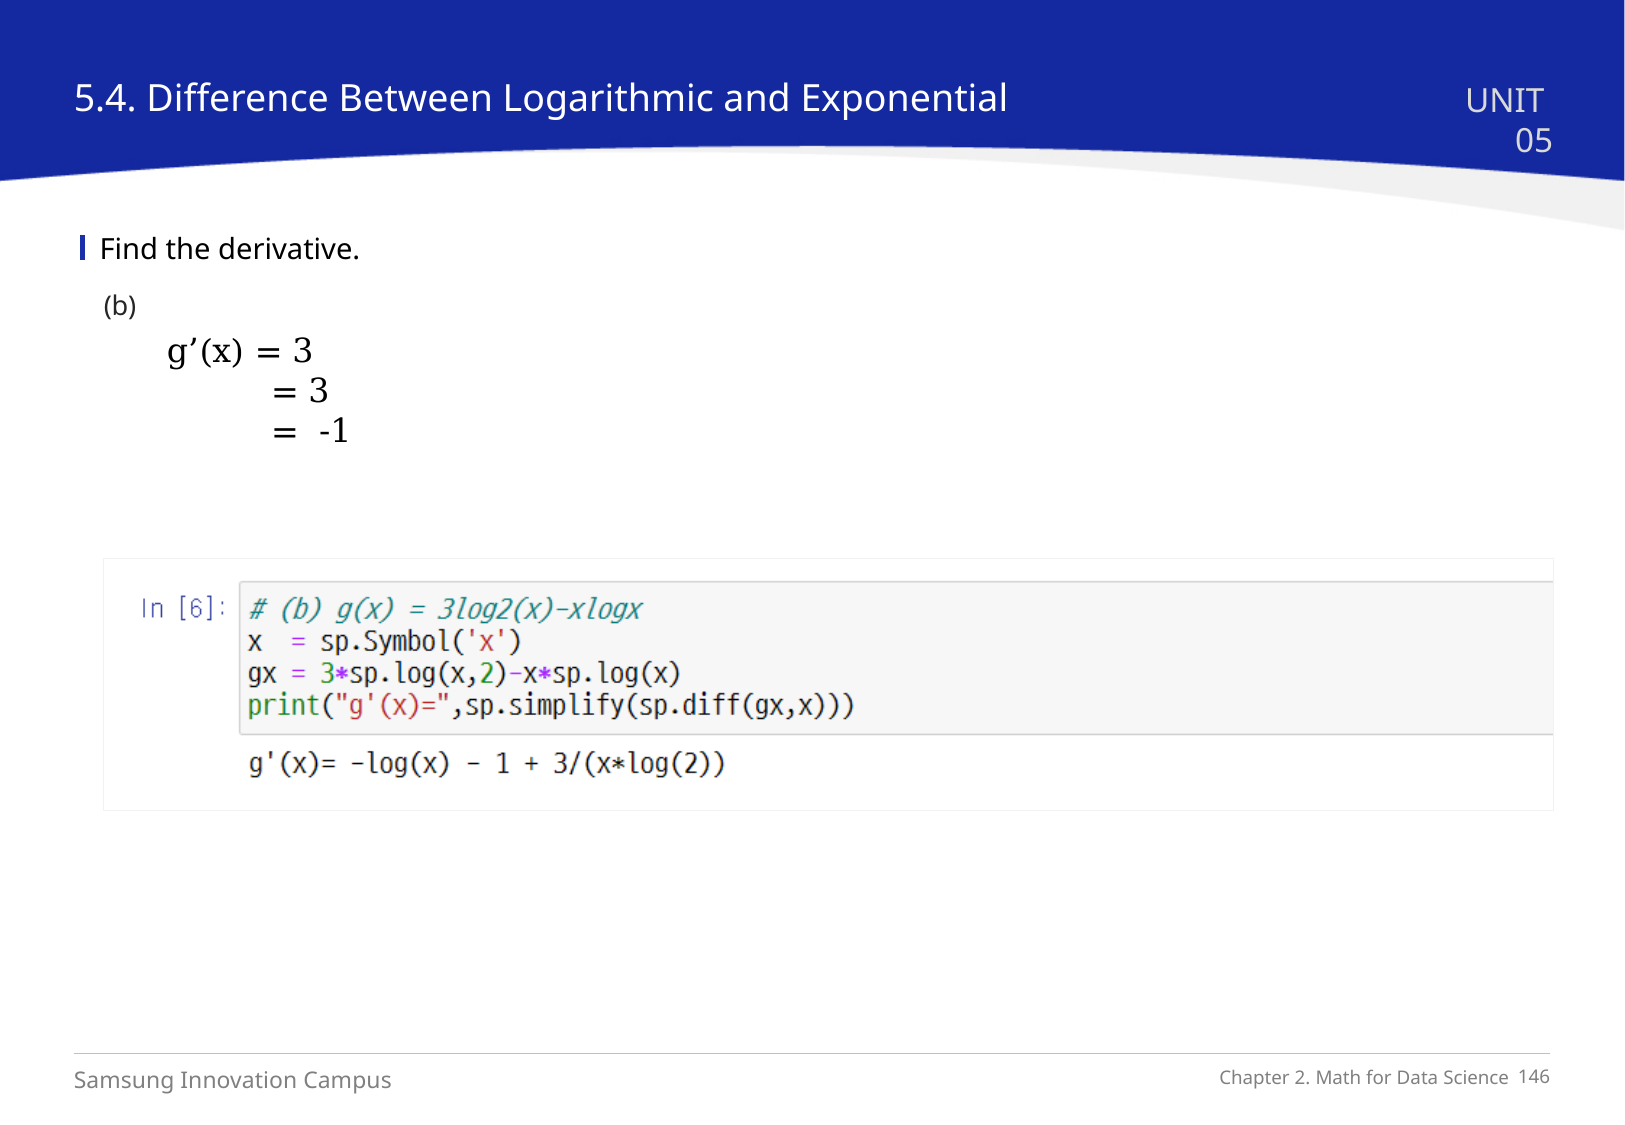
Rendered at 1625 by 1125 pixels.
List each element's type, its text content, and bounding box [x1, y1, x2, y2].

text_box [73, 73, 1554, 120]
picture [0, 0, 1625, 1125]
text_box Find the derivative. [80, 229, 1556, 266]
